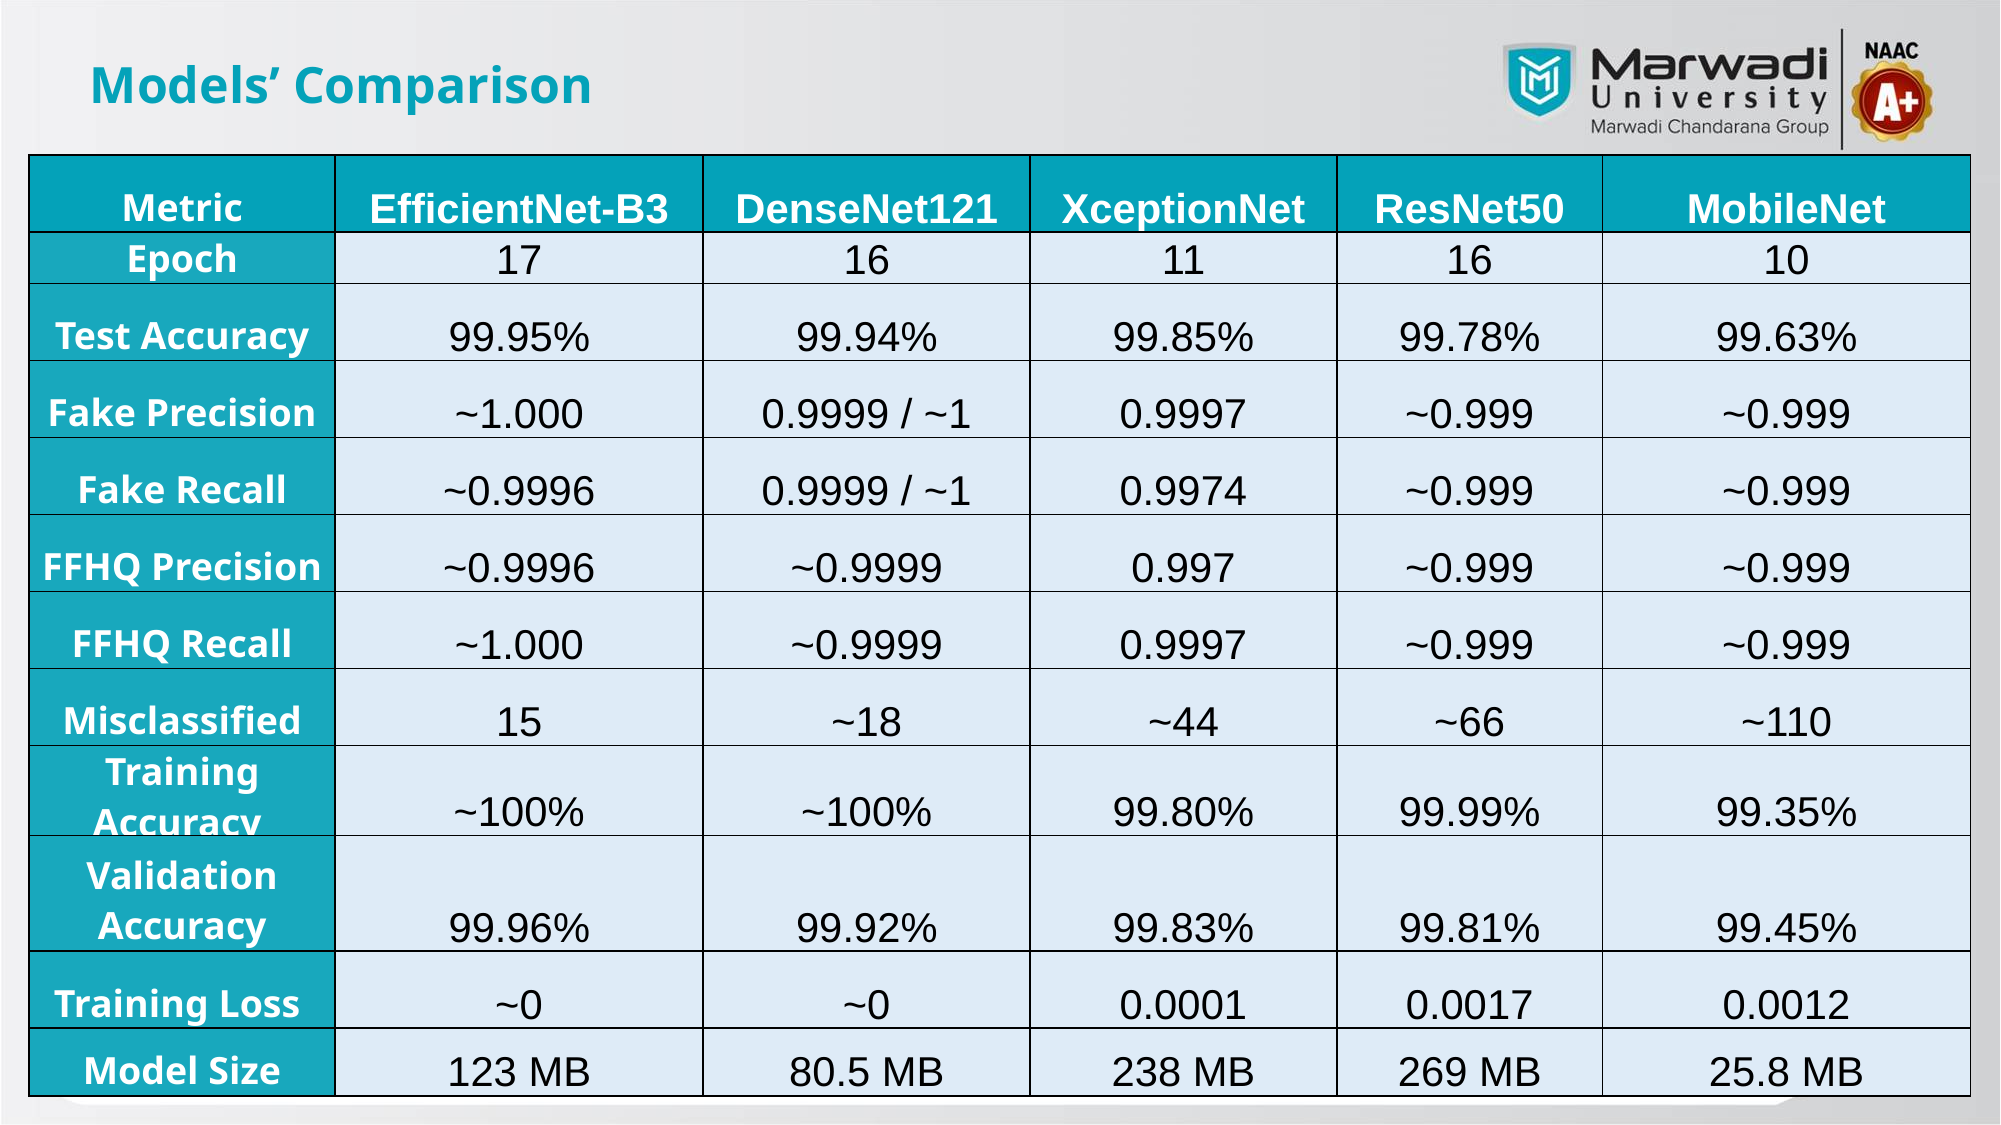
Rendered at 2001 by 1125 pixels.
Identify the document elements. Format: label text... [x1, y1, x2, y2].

table_cell ~18 [704, 669, 1029, 745]
table_cell ~0.999 [1603, 438, 1970, 514]
table_cell ~0 [336, 952, 702, 1027]
table_header DenseNet121 [704, 156, 1029, 231]
title Models’ Comparison [87, 0, 1302, 154]
table_cell 0.9999 / ~1 [704, 438, 1029, 514]
table_cell Epoch [30, 233, 334, 283]
table_cell 0.9999 / ~1 [704, 361, 1029, 437]
table_cell ~66 [1338, 669, 1602, 745]
table_cell ~0.9999 [704, 592, 1029, 668]
table_cell 10 [1603, 233, 1970, 283]
table_cell 0.9997 [1031, 361, 1336, 437]
table_cell 25.8 MB [1603, 1029, 1970, 1095]
table_cell ~0.9999 [704, 515, 1029, 591]
table_cell 99.78% [1338, 284, 1602, 360]
table_cell Training Accuracy [30, 746, 334, 835]
table_cell 0.9997 [1031, 592, 1336, 668]
table_cell 99.35% [1603, 746, 1970, 835]
table_cell Fake Precision [30, 361, 334, 437]
table_cell 99.81% [1338, 836, 1602, 950]
table_cell 269 MB [1338, 1029, 1602, 1095]
table_cell Validation Accuracy [30, 836, 334, 950]
picture [0, 0, 2001, 1125]
table_cell 99.45% [1603, 836, 1970, 950]
table_cell ~0.999 [1338, 515, 1602, 591]
table_cell ~0.999 [1603, 515, 1970, 591]
table_cell ~0 [704, 952, 1029, 1027]
table_cell FFHQ Recall [30, 592, 334, 668]
table_cell 99.96% [336, 836, 702, 950]
table_header Metric [30, 156, 334, 231]
table_header EfficientNet-B3 [336, 156, 702, 231]
table_cell 0.997 [1031, 515, 1336, 591]
table_cell 99.94% [704, 284, 1029, 360]
table_cell ~110 [1603, 669, 1970, 745]
table_cell ~44 [1031, 669, 1336, 745]
table_cell ~0.999 [1338, 361, 1602, 437]
table_cell ~0.999 [1603, 361, 1970, 437]
table_cell FFHQ Precision [30, 515, 334, 591]
table_cell ~0.999 [1338, 592, 1602, 668]
table_cell 0.0012 [1603, 952, 1970, 1027]
table_cell ~0.9996 [336, 515, 702, 591]
table_cell 15 [336, 669, 702, 745]
table_cell Test Accuracy [30, 284, 334, 360]
table_cell 99.80% [1031, 746, 1336, 835]
table_header ResNet50 [1338, 156, 1602, 231]
table_cell 0.9974 [1031, 438, 1336, 514]
table_cell 99.95% [336, 284, 702, 360]
table_cell 11 [1031, 233, 1336, 283]
table_cell 16 [704, 233, 1029, 283]
table_cell 17 [336, 233, 702, 283]
table_cell 99.83% [1031, 836, 1336, 950]
table_cell Misclassified [30, 669, 334, 745]
table_cell Training Loss [30, 952, 334, 1027]
table_cell 238 MB [1031, 1029, 1336, 1095]
table_cell ~0.999 [1603, 592, 1970, 668]
table_cell 99.99% [1338, 746, 1602, 835]
table_cell ~100% [704, 746, 1029, 835]
table_cell 99.92% [704, 836, 1029, 950]
table_cell 99.63% [1603, 284, 1970, 360]
table_cell ~1.000 [336, 592, 702, 668]
table_cell 16 [1338, 233, 1602, 283]
table_cell ~1.000 [336, 361, 702, 437]
table_cell 80.5 MB [704, 1029, 1029, 1095]
table_cell Fake Recall [30, 438, 334, 514]
table_header MobileNet [1603, 156, 1970, 231]
table_cell ~0.9996 [336, 438, 702, 514]
table_cell 123 MB [336, 1029, 702, 1095]
table_cell 99.85% [1031, 284, 1336, 360]
table_header XceptionNet [1031, 156, 1336, 231]
table_cell ~100% [336, 746, 702, 835]
table_cell ~0.999 [1338, 438, 1602, 514]
table_cell 0.0001 [1031, 952, 1336, 1027]
table_cell Model Size [30, 1029, 334, 1095]
table_cell 0.0017 [1338, 952, 1602, 1027]
